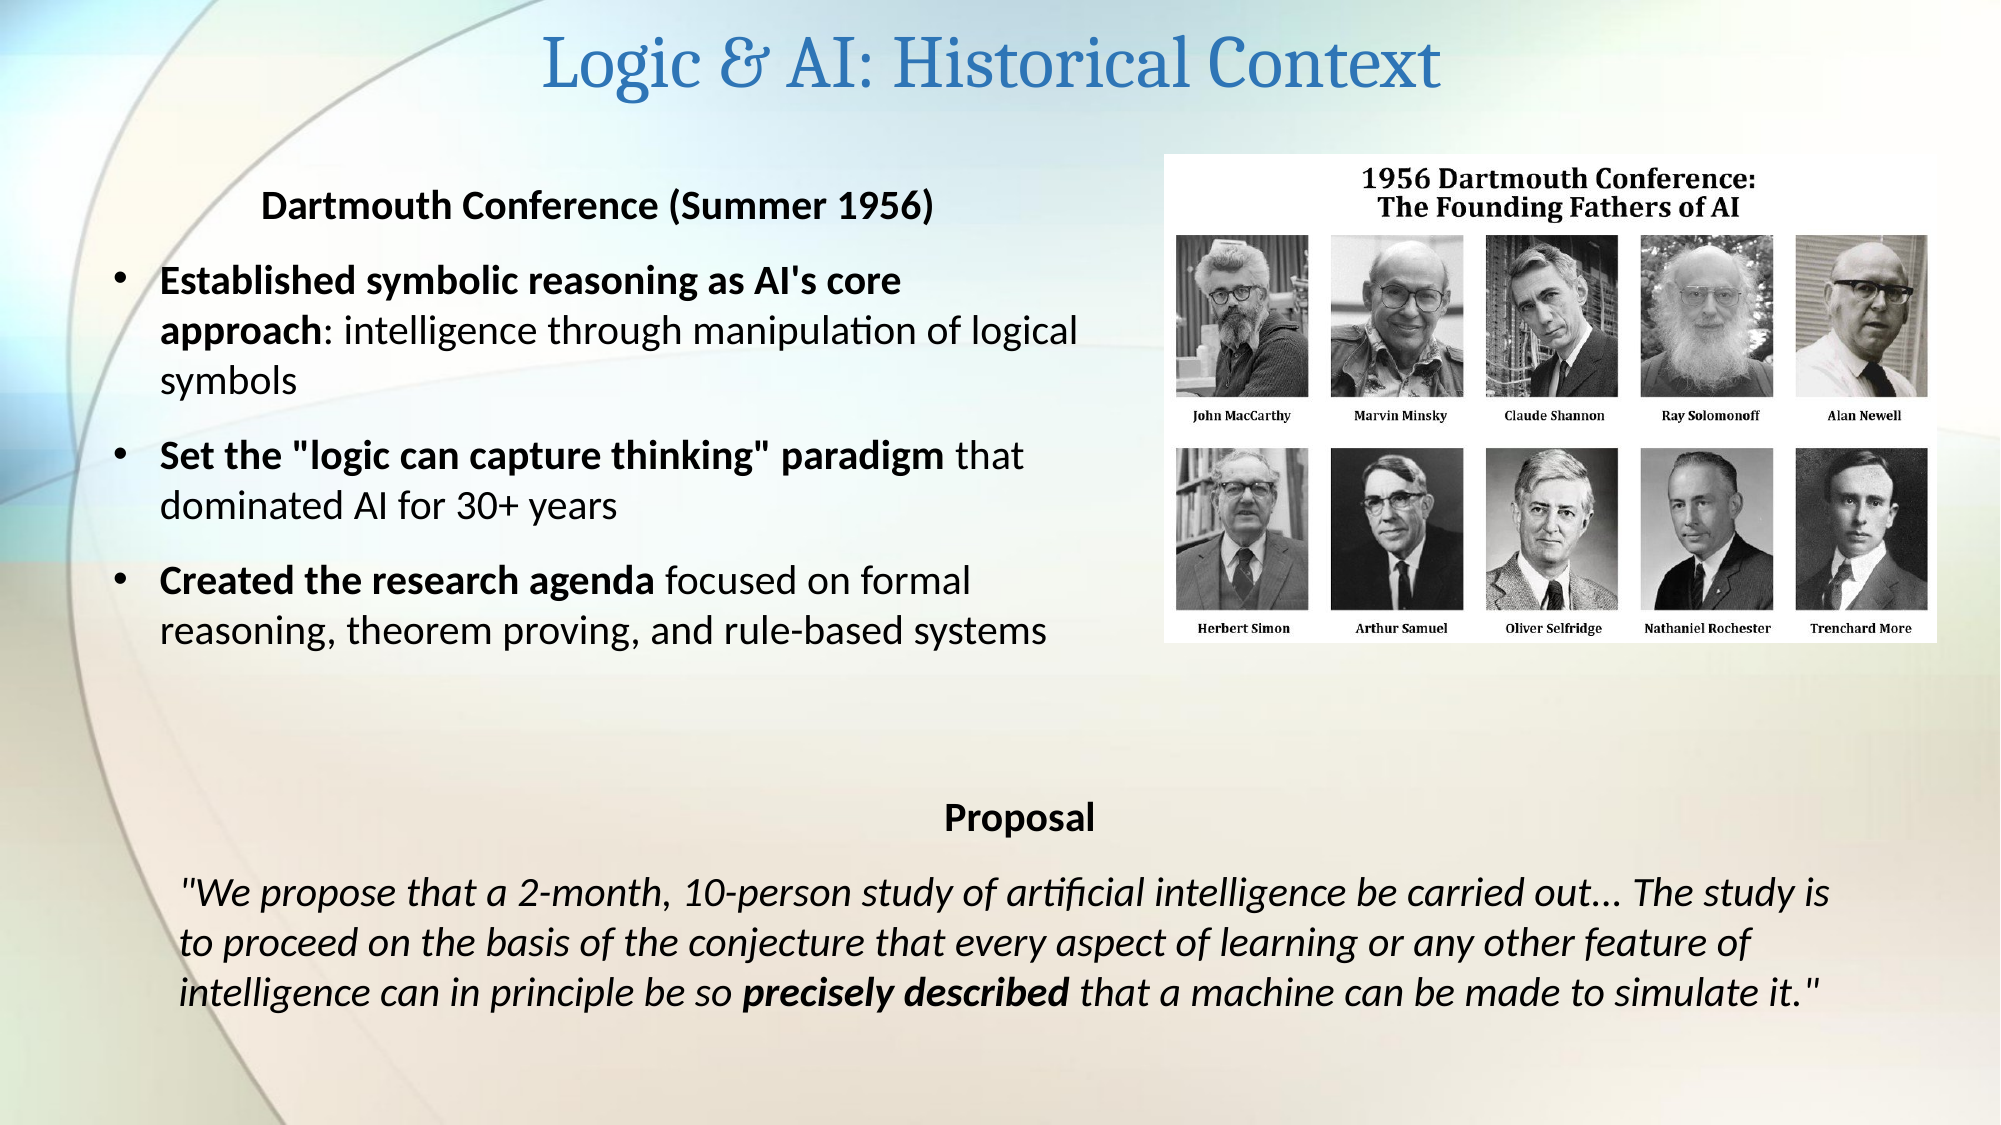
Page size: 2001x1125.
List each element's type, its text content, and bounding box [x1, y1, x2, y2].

text_box Dartmouth Conference (Summer 1956) Established symbolic reasoning as AI's core approach: intelligence through manipulation of logical symbols Set the "logic can capture thinking" paradigm that dominated AI for 30+ years Created the research agenda focused on formal reasoning, theorem proving, and rule-based systems [97, 170, 1098, 661]
text_box Logic & AI: Historical Context [77, 11, 1907, 105]
picture [0, 0, 2001, 1125]
text_box Proposal "We propose that a 2-month, 10-person study of artificial intelligence be carried out... The study is to proceed on the basis of the conjecture that every aspect of learning or any other feature of intelligence can in principle be so precisely described that a machine can be made to simulate it." [163, 782, 1877, 1022]
text_box [97, 139, 1937, 282]
